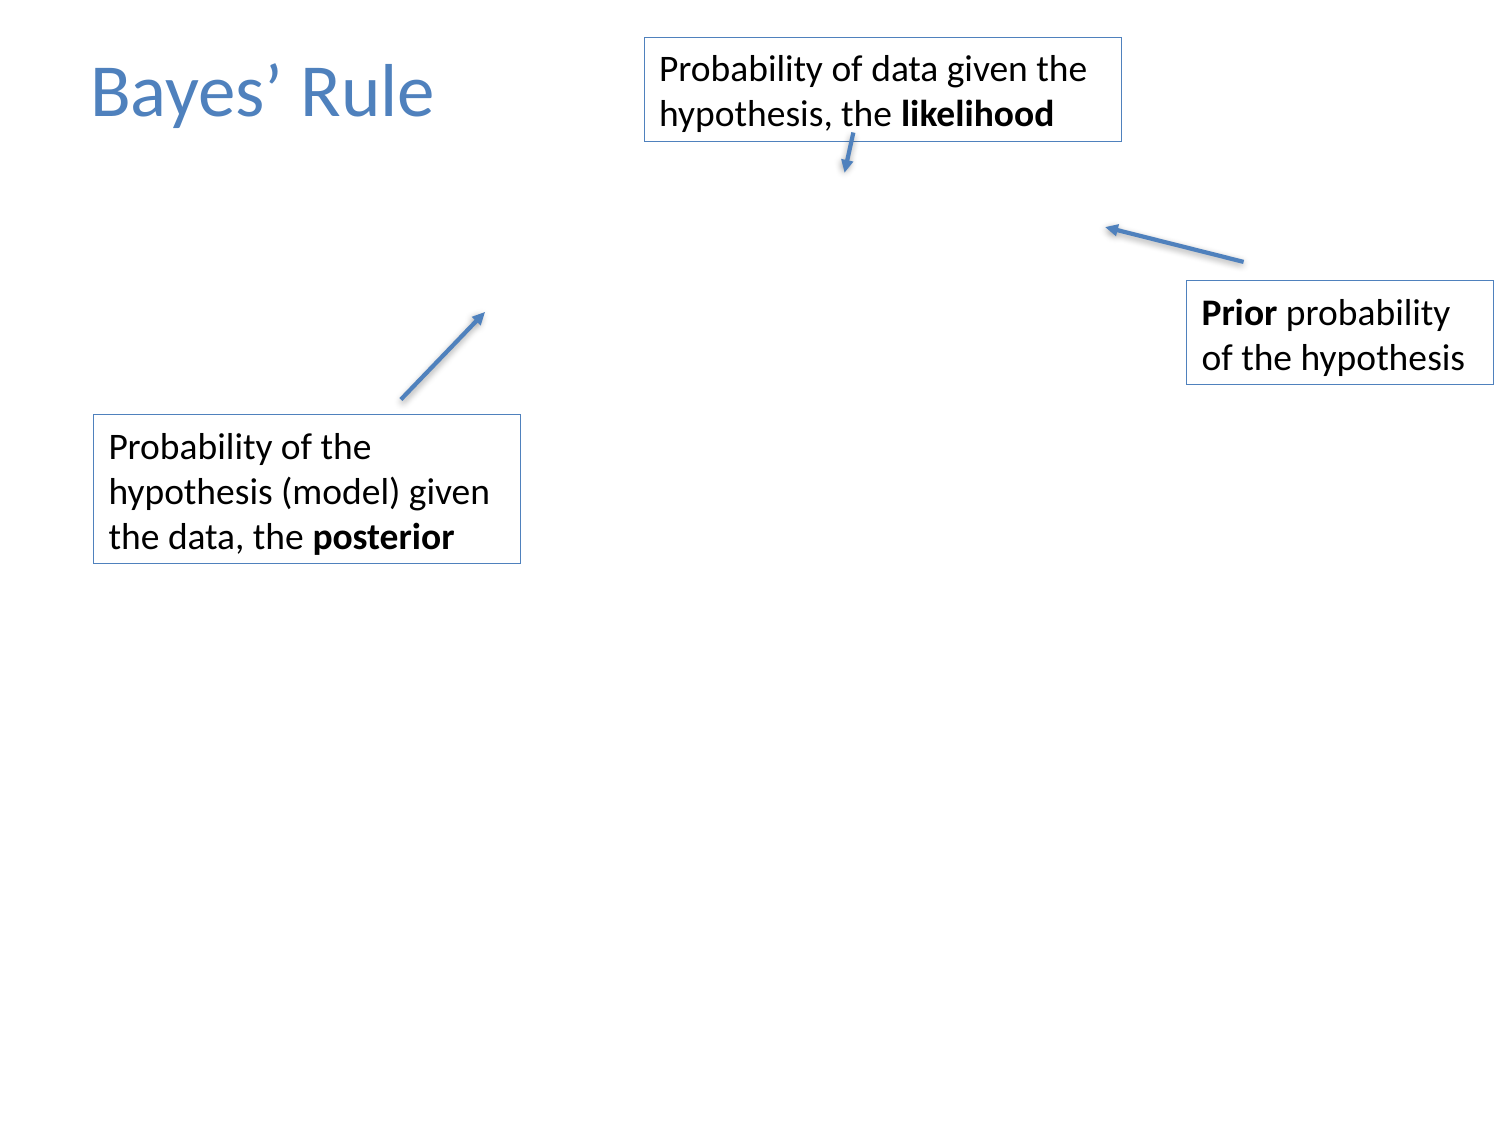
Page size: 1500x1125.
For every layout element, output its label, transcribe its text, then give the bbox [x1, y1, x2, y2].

text_box Probability of data given the hypothesis, the likelihood [644, 37, 1122, 142]
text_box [1105, 226, 1244, 263]
title Bayes’ Rule [75, 30, 1425, 144]
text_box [400, 311, 486, 400]
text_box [844, 132, 854, 173]
text_box Probability of the hypothesis (model) given the data, the posterior [93, 414, 521, 564]
text_box Prior probability of the hypothesis [1186, 280, 1494, 385]
